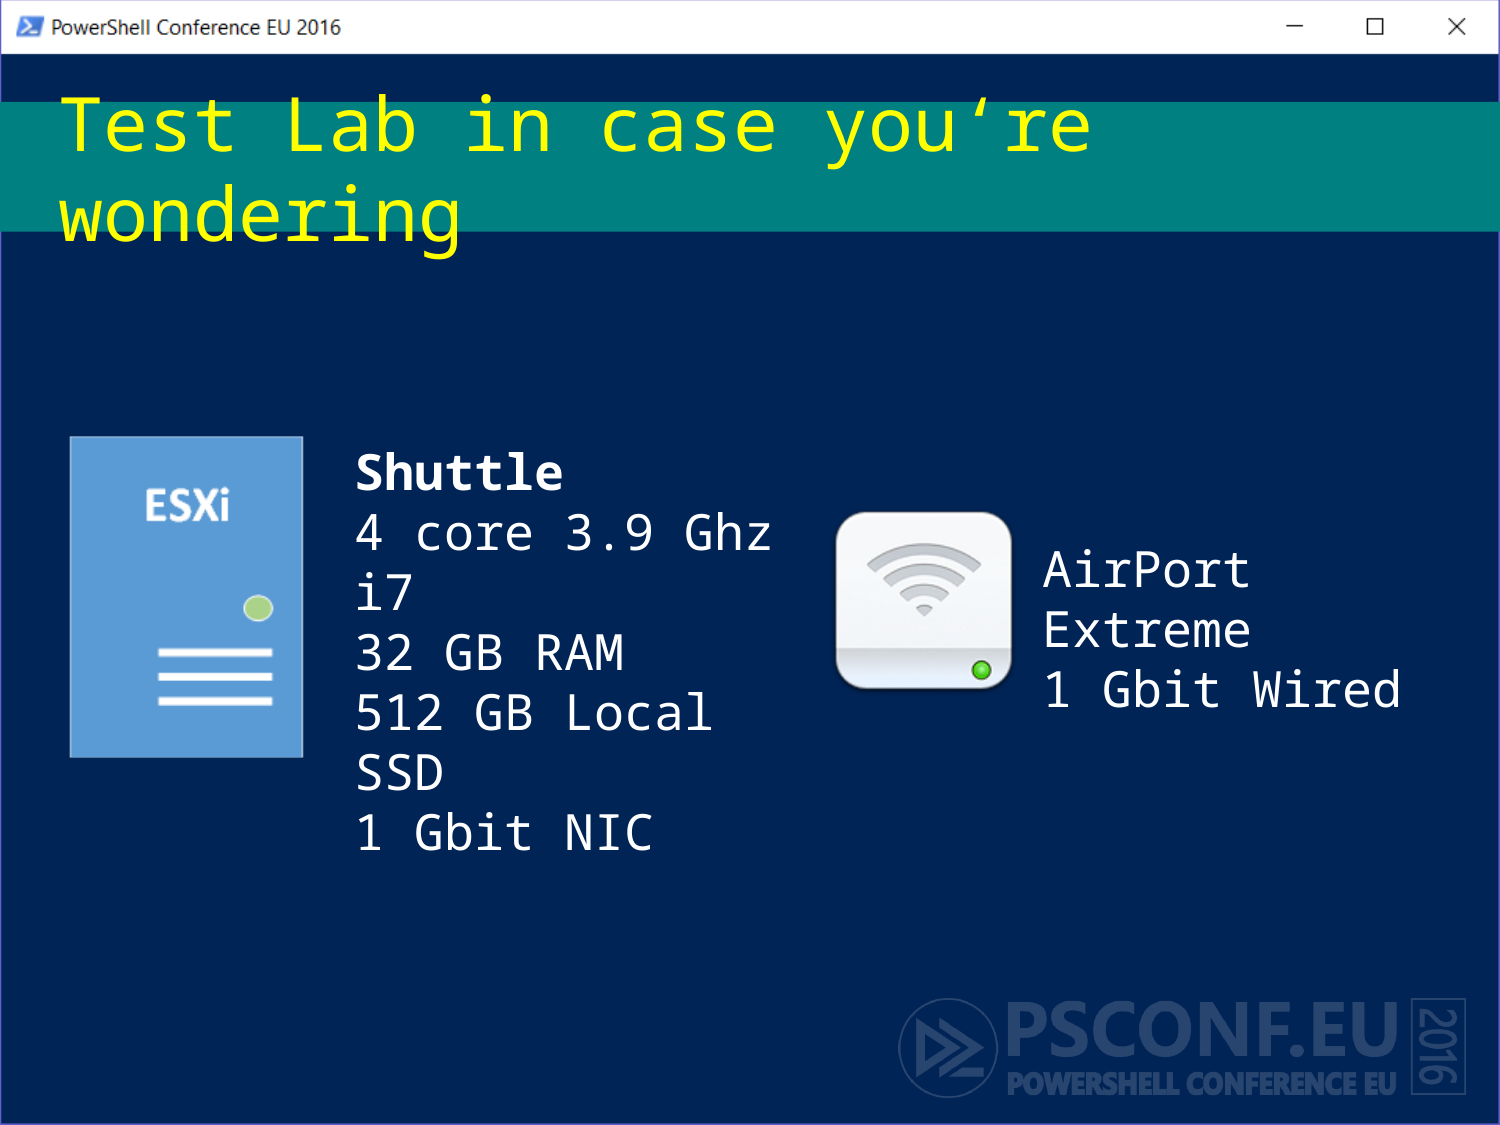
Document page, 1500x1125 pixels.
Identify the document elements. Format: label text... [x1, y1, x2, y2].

picture [0, 0, 1500, 101]
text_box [52, 421, 1459, 776]
title Test Lab in case you‘re wondering [0, 101, 1500, 232]
picture [0, 232, 1500, 1125]
